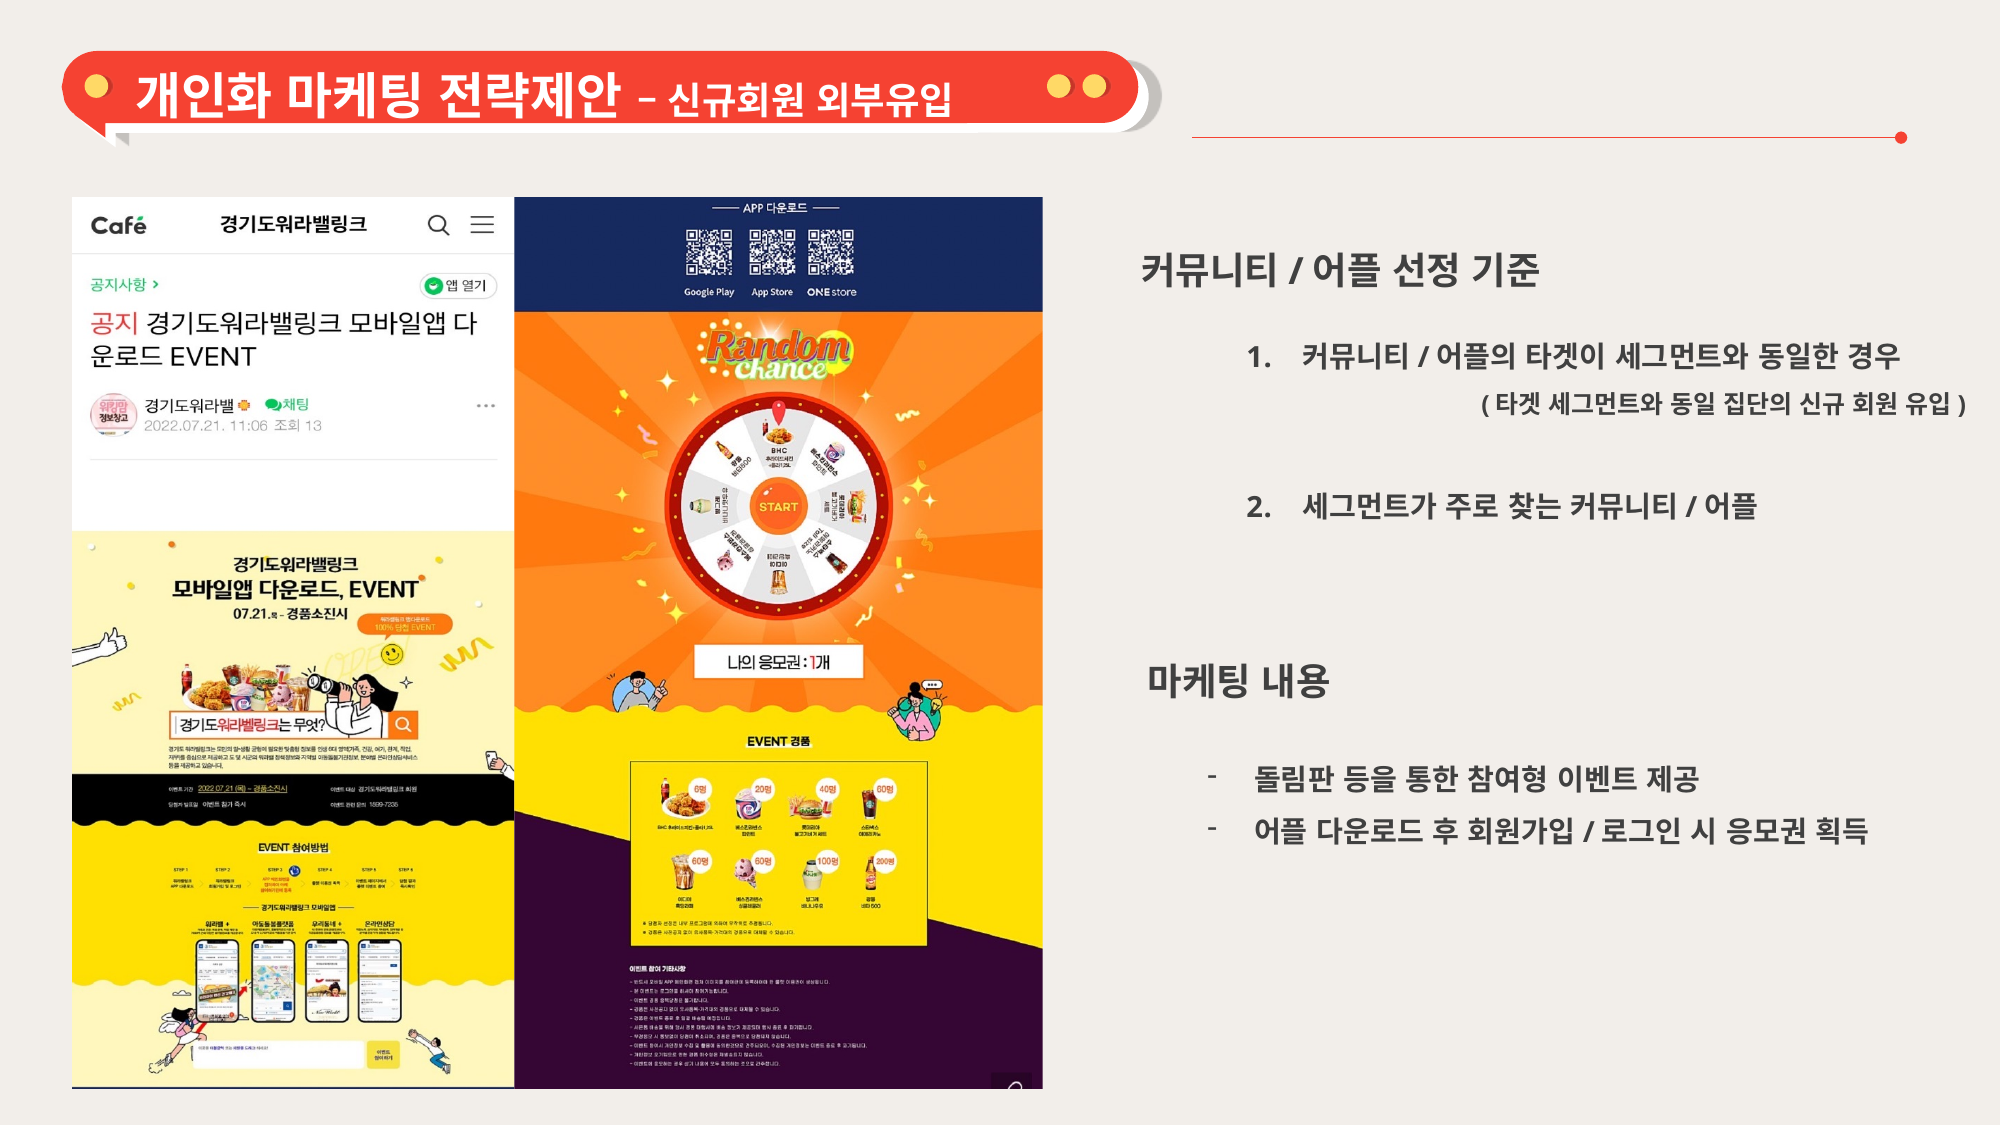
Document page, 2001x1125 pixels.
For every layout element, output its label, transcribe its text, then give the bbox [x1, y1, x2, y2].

text_box [80, 65, 1150, 150]
text_box [1045, 73, 1072, 99]
text_box [1081, 73, 1108, 99]
text_box [83, 73, 110, 99]
text_box 돌림판 등을 통한 참여형 이벤트 제공 어플 다운로드 후 회원가입/로그인 시 응모권 획득 [1192, 736, 1942, 856]
text_box 마케팅 내용 [1106, 650, 1373, 710]
text_box 개인화 마케팅 전략제안 – 신규회원 외부유입 [60, 49, 1140, 140]
picture [72, 197, 1043, 1089]
text_box 커뮤니티/어플의 타겟이 세그먼트와 동일한 경우 (타겟 세그먼트와 동일 집단의 신규 회원 유입) 세그먼트가 주로 찾는 커뮤니티/어플 [1231, 313, 1981, 531]
text_box 커뮤니티/어플 선정 기준 [1089, 239, 1593, 300]
